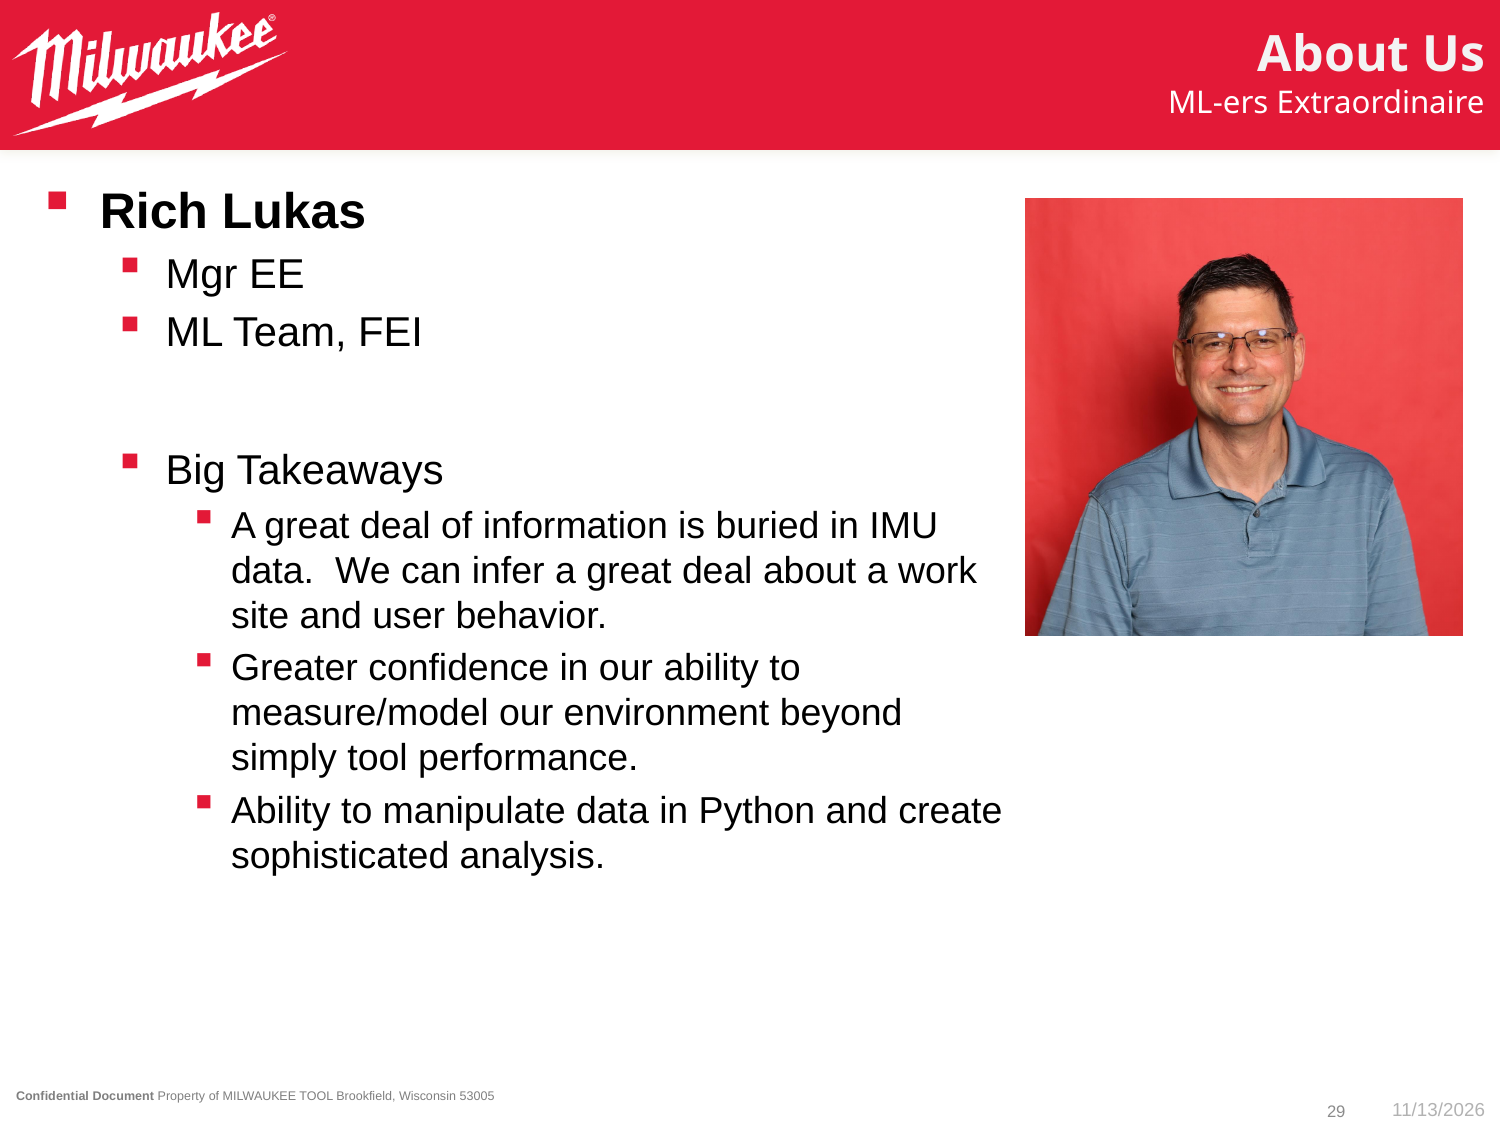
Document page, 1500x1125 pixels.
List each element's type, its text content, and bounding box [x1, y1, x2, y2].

slide_number 29 [1298, 1097, 1361, 1125]
title About Us [262, 14, 1500, 75]
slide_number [1363, 1097, 1500, 1121]
list Rich Lukas Mgr EE ML Team, FEI Big Takeaways A great deal of information is buried in IMU data. We can infer a great deal about a work site and user behavior. Greater confidence in our ability to measure/model our environment beyond simply tool performance. Ability to manipulate data in Python and create sophisticated analysis. [28, 171, 1025, 1072]
list ML-ers Extraordinaire [265, 75, 1500, 138]
picture [12, 12, 288, 136]
picture [1024, 197, 1463, 636]
